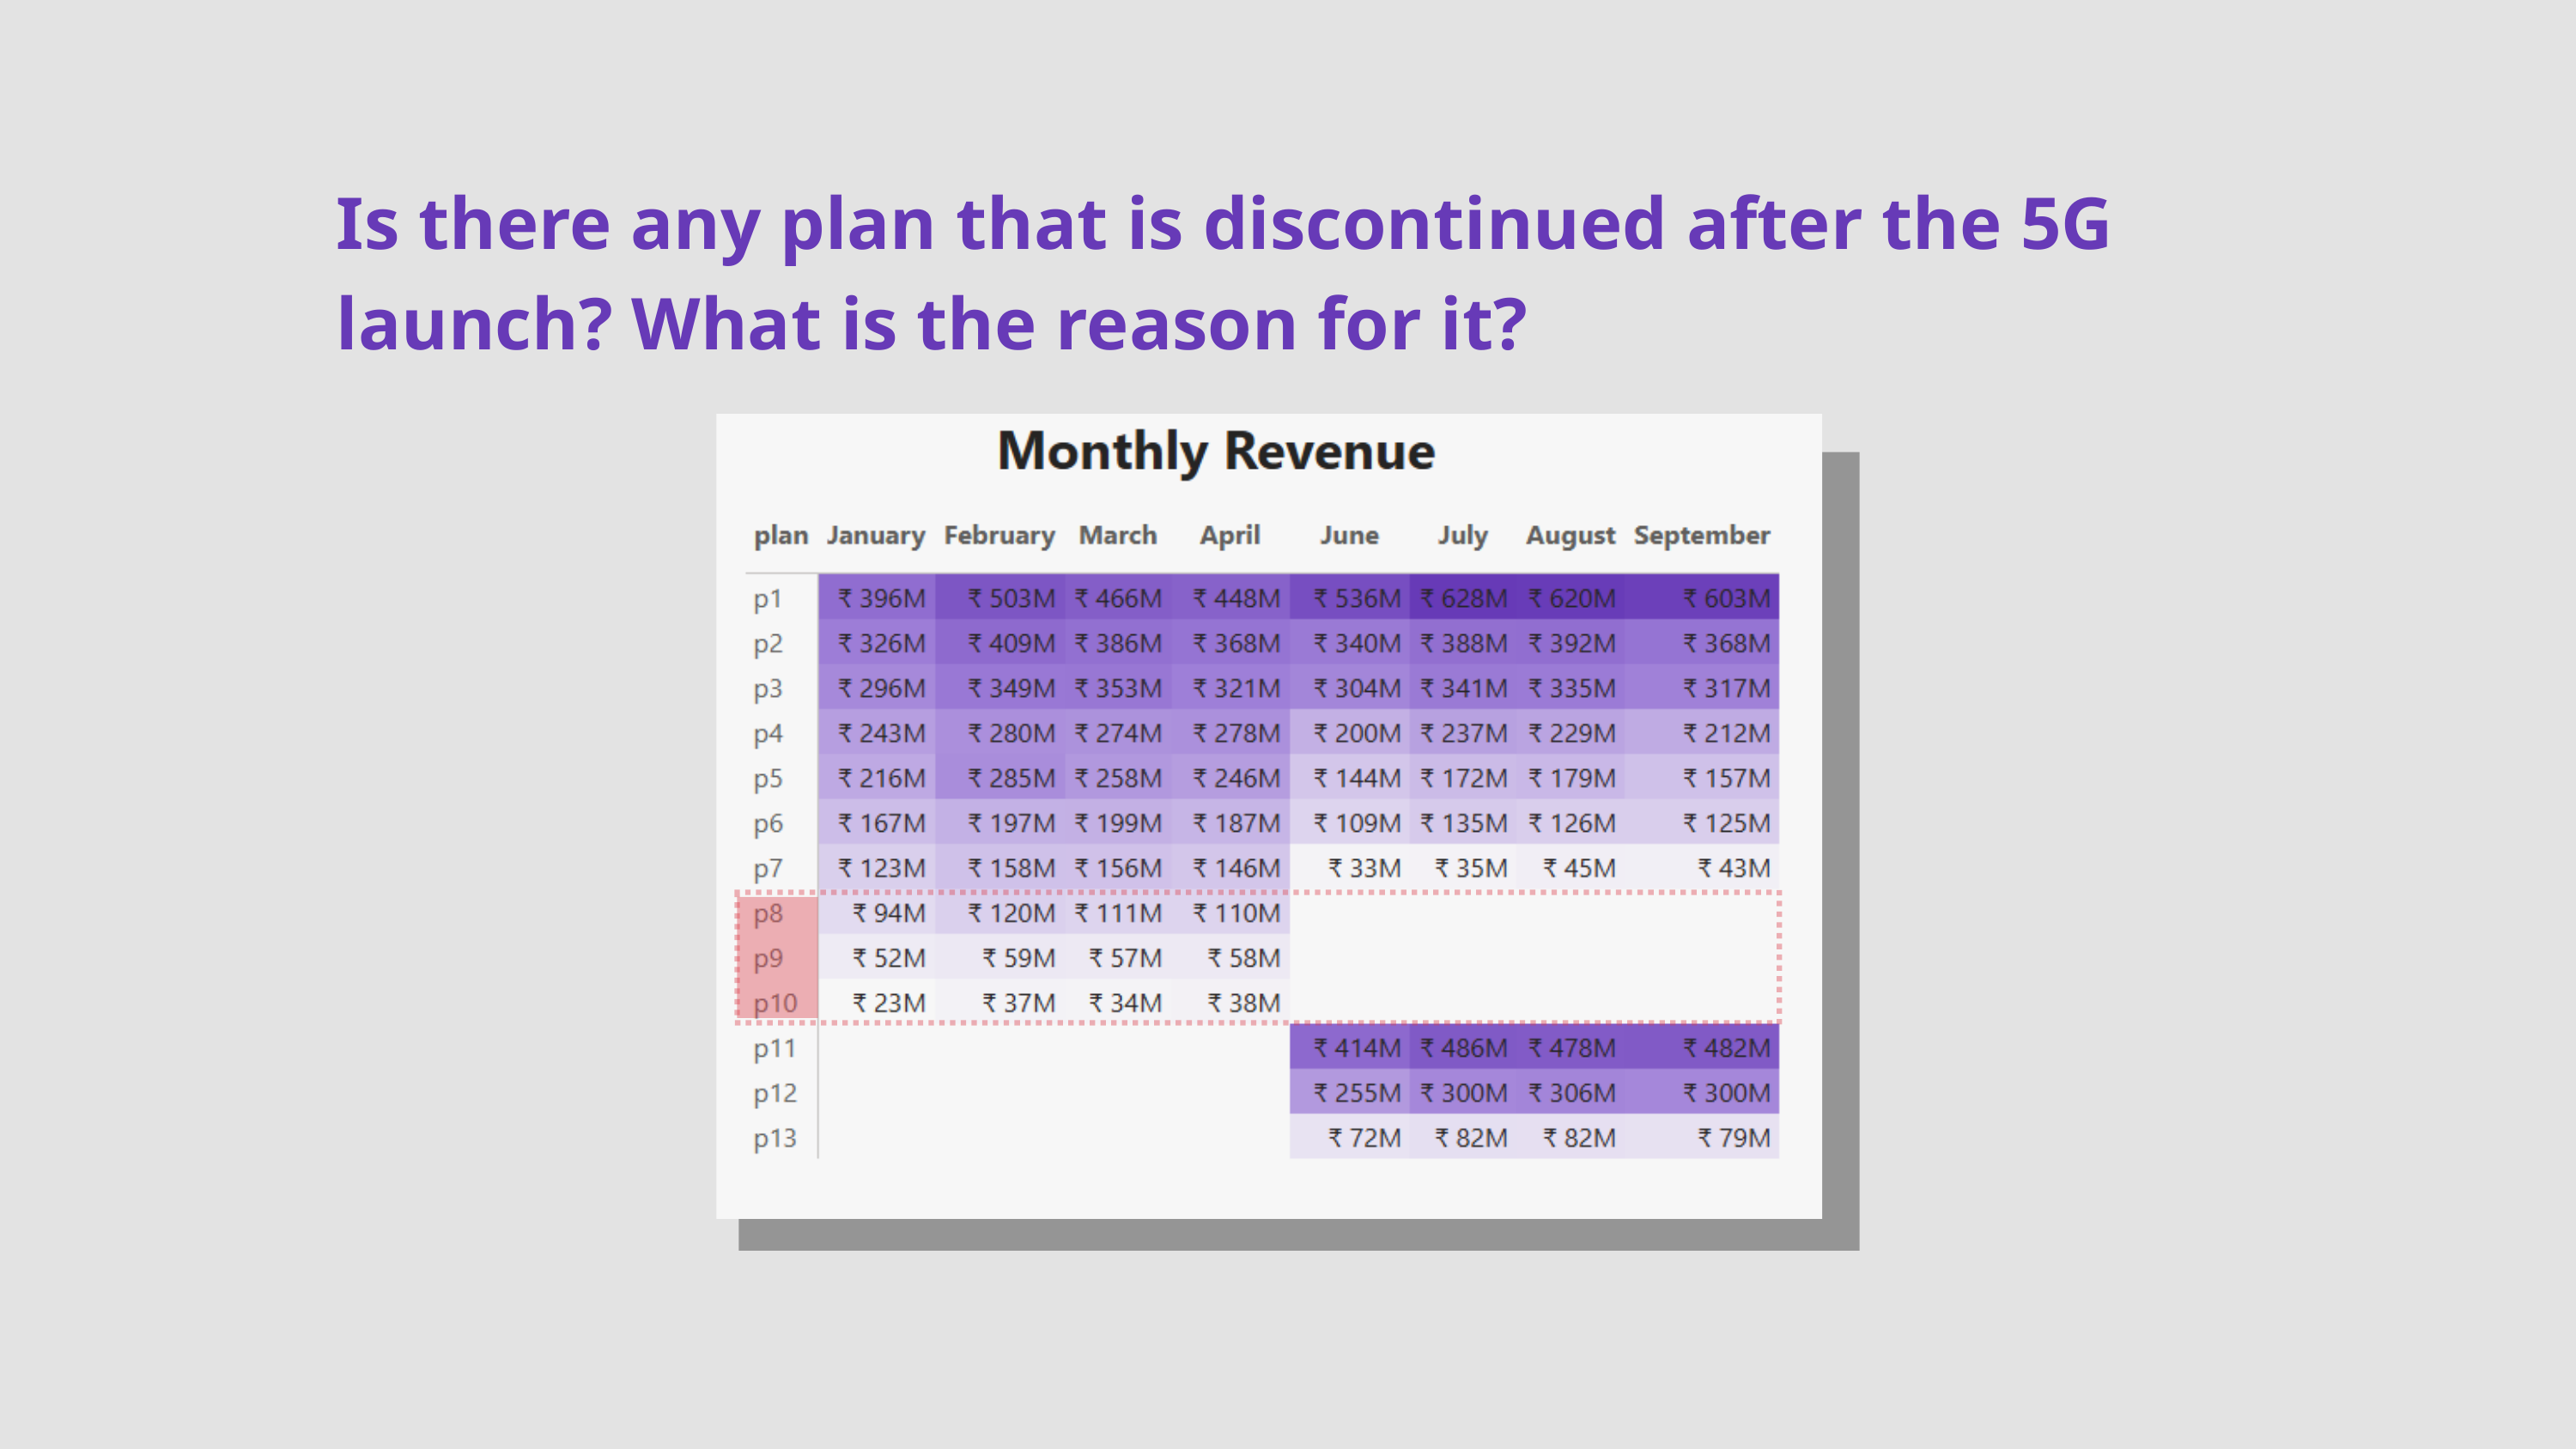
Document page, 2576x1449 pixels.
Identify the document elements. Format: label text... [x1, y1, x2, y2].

text_box Is there any plan that is discontinued after the 5G launch? What is the reason for it? [336, 163, 2240, 364]
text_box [716, 413, 1860, 1252]
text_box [737, 892, 1780, 1023]
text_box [737, 896, 818, 1019]
